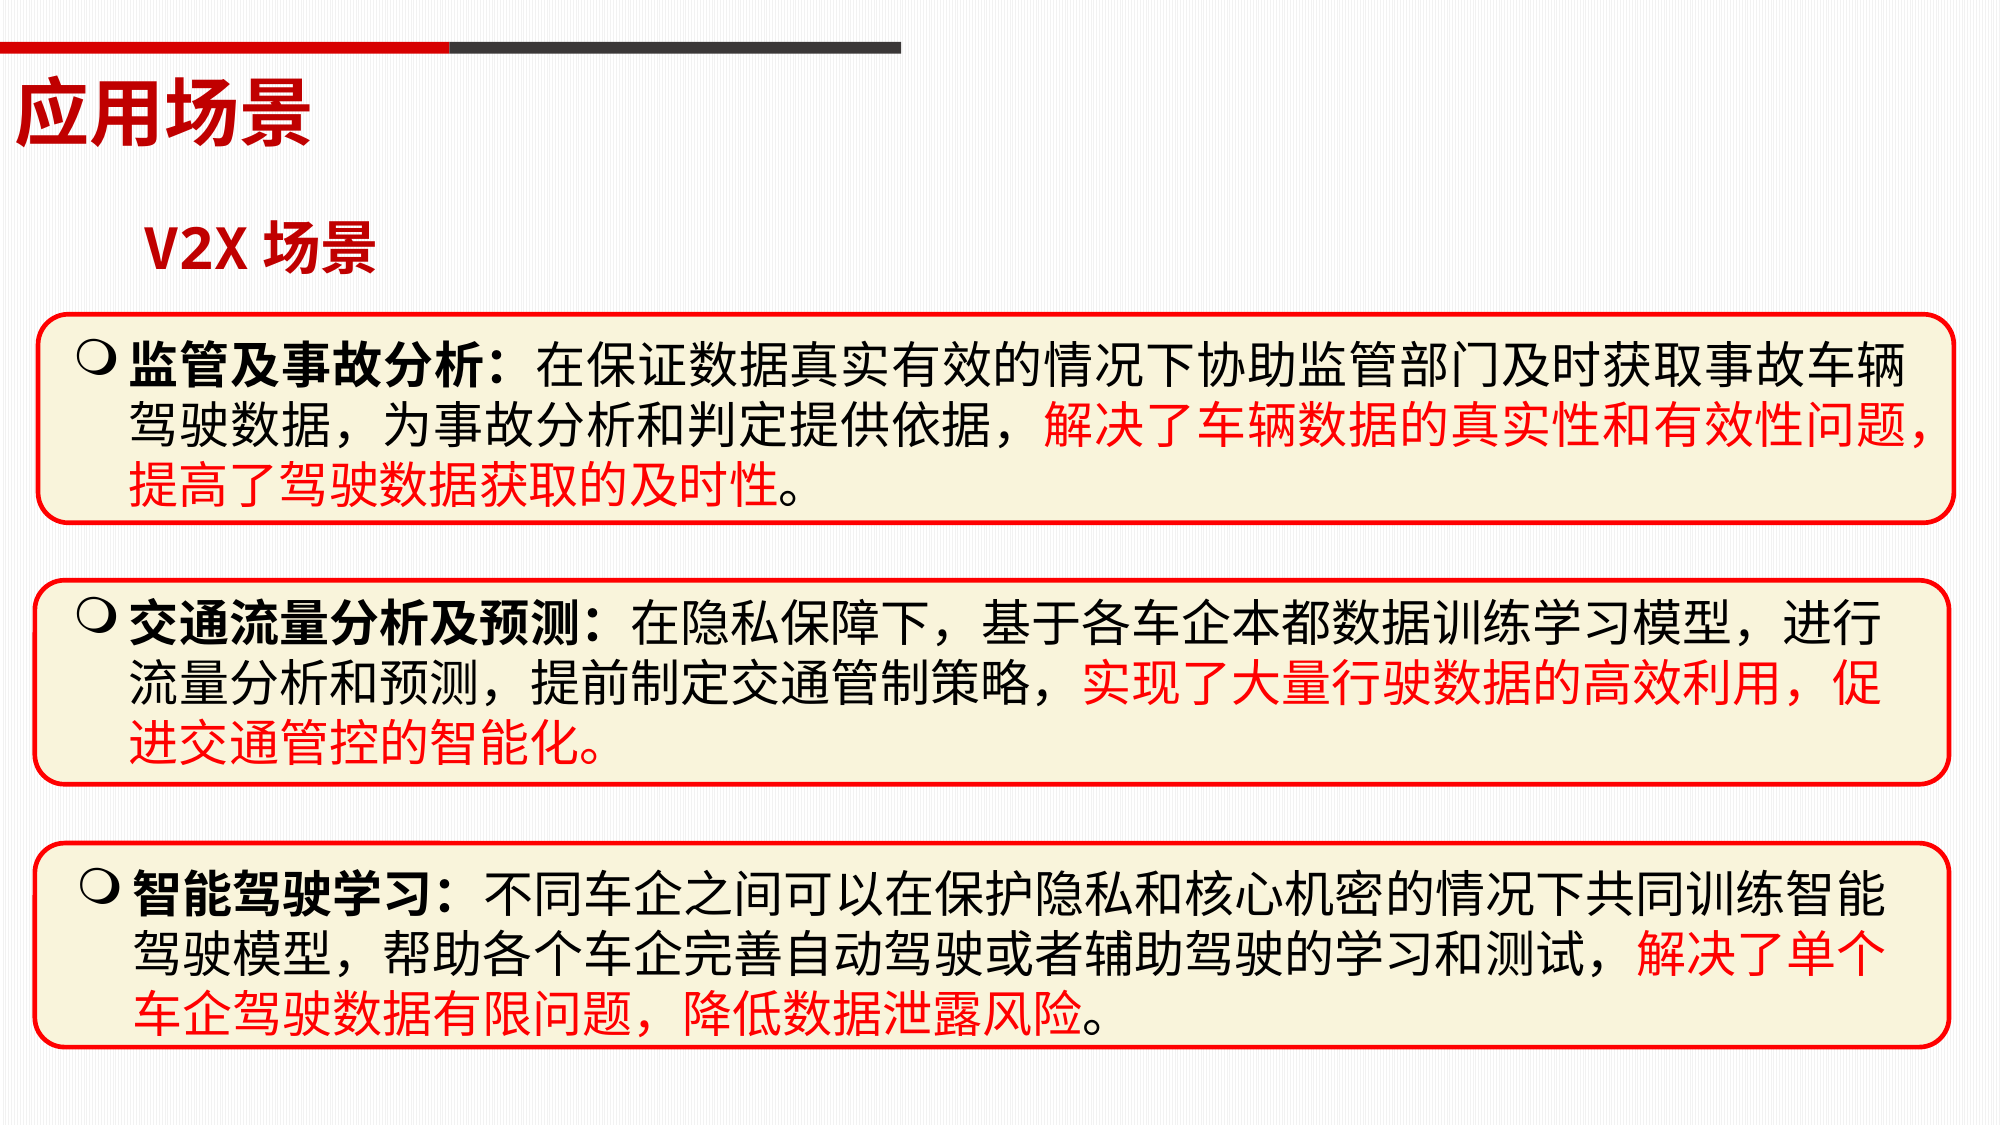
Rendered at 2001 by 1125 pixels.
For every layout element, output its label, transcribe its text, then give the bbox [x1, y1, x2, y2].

text_box [49, 580, 1950, 785]
text_box 监管及事故分析：在保证数据真实有效的情况下协助监管部门及时获取事故车辆驾驶数据，为事故分析和判定提供依据，解决了车辆数据的真实性和有效性问题，提高了驾驶数据获取的及时性。 [22, 325, 1923, 521]
text_box 交通流量分析及预测：在隐私保障下，基于各车企本都数据训练学习模型，进行流量分析和预测，提前制定交通管制策略，实现了大量行驶数据的高效利用，促进交通管控的智能化。 [22, 584, 1898, 780]
text_box 智能驾驶学习：不同车企之间可以在保护隐私和核心机密的情况下共同训练智能驾驶模型，帮助各个车企完善自动驾驶或者辅助驾驶的学习和测试，解决了单个车企驾驶数据有限问题，降低数据泄露风险。 [25, 855, 1902, 1051]
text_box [0, 41, 902, 54]
text_box 应用场景 [0, 57, 1484, 163]
text_box [40, 843, 1950, 1048]
text_box [45, 314, 1954, 523]
text_box V2X场景 [93, 168, 394, 289]
